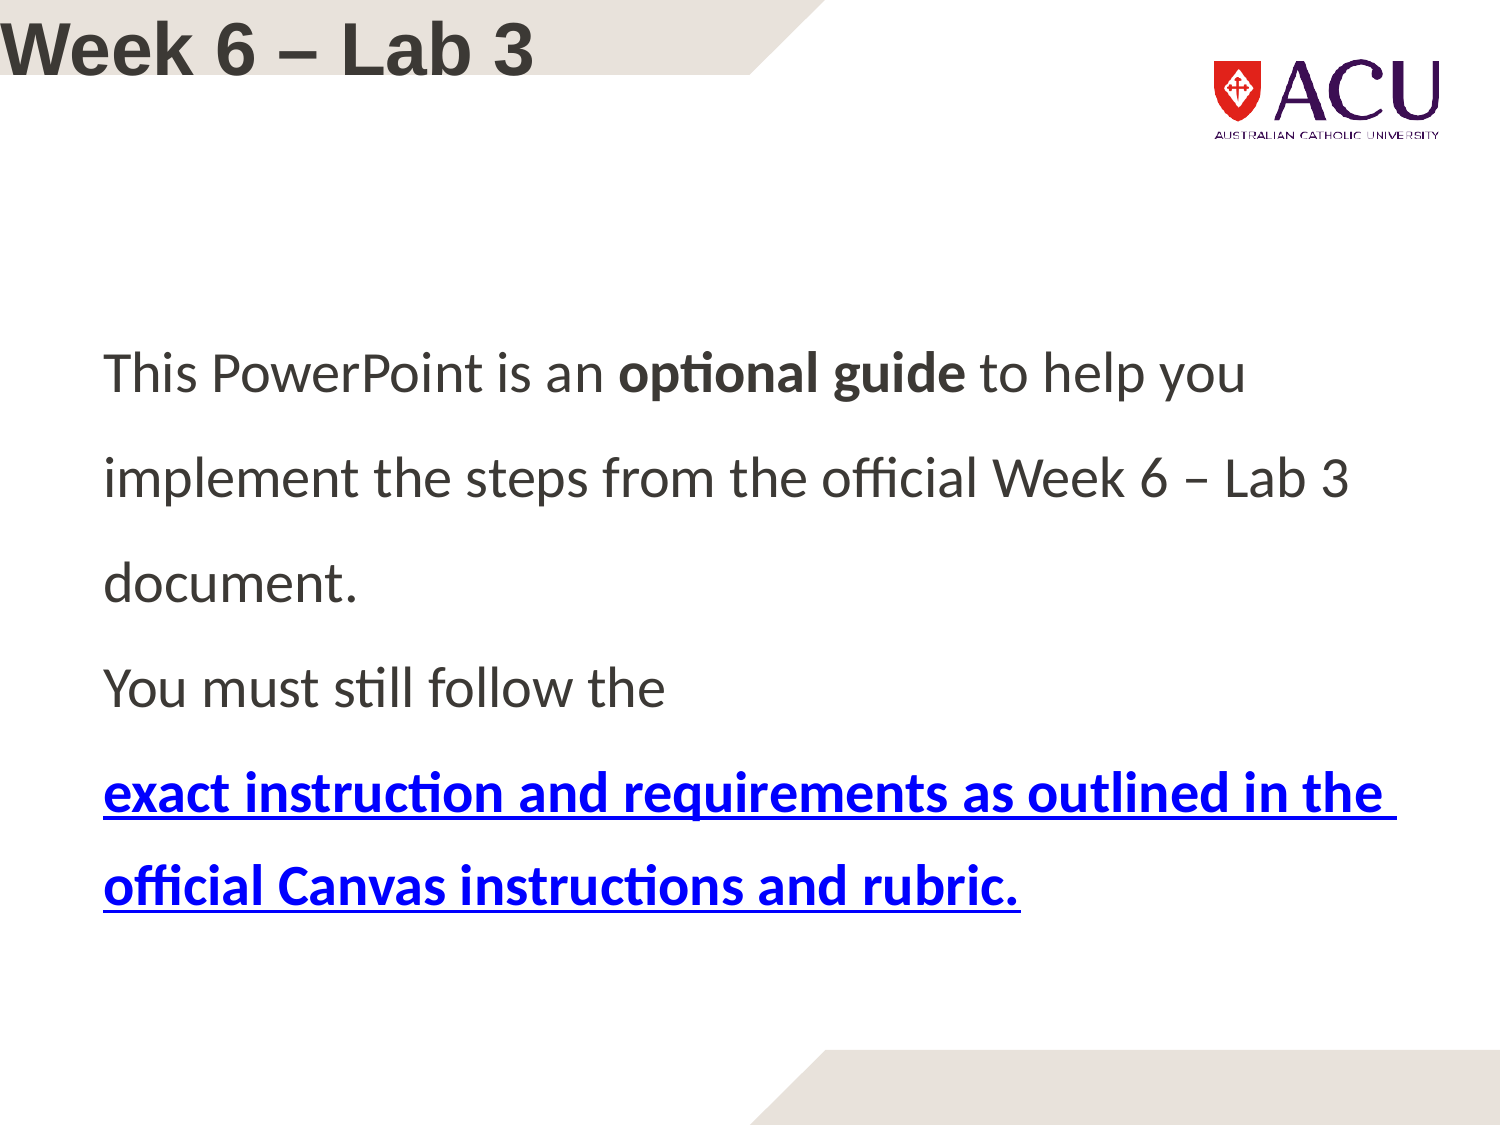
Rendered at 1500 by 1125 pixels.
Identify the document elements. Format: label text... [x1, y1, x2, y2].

title Week 6 – Lab 3 [0, 0, 1294, 156]
picture [1294, 59, 1439, 139]
text_box [103, 299, 1397, 1014]
